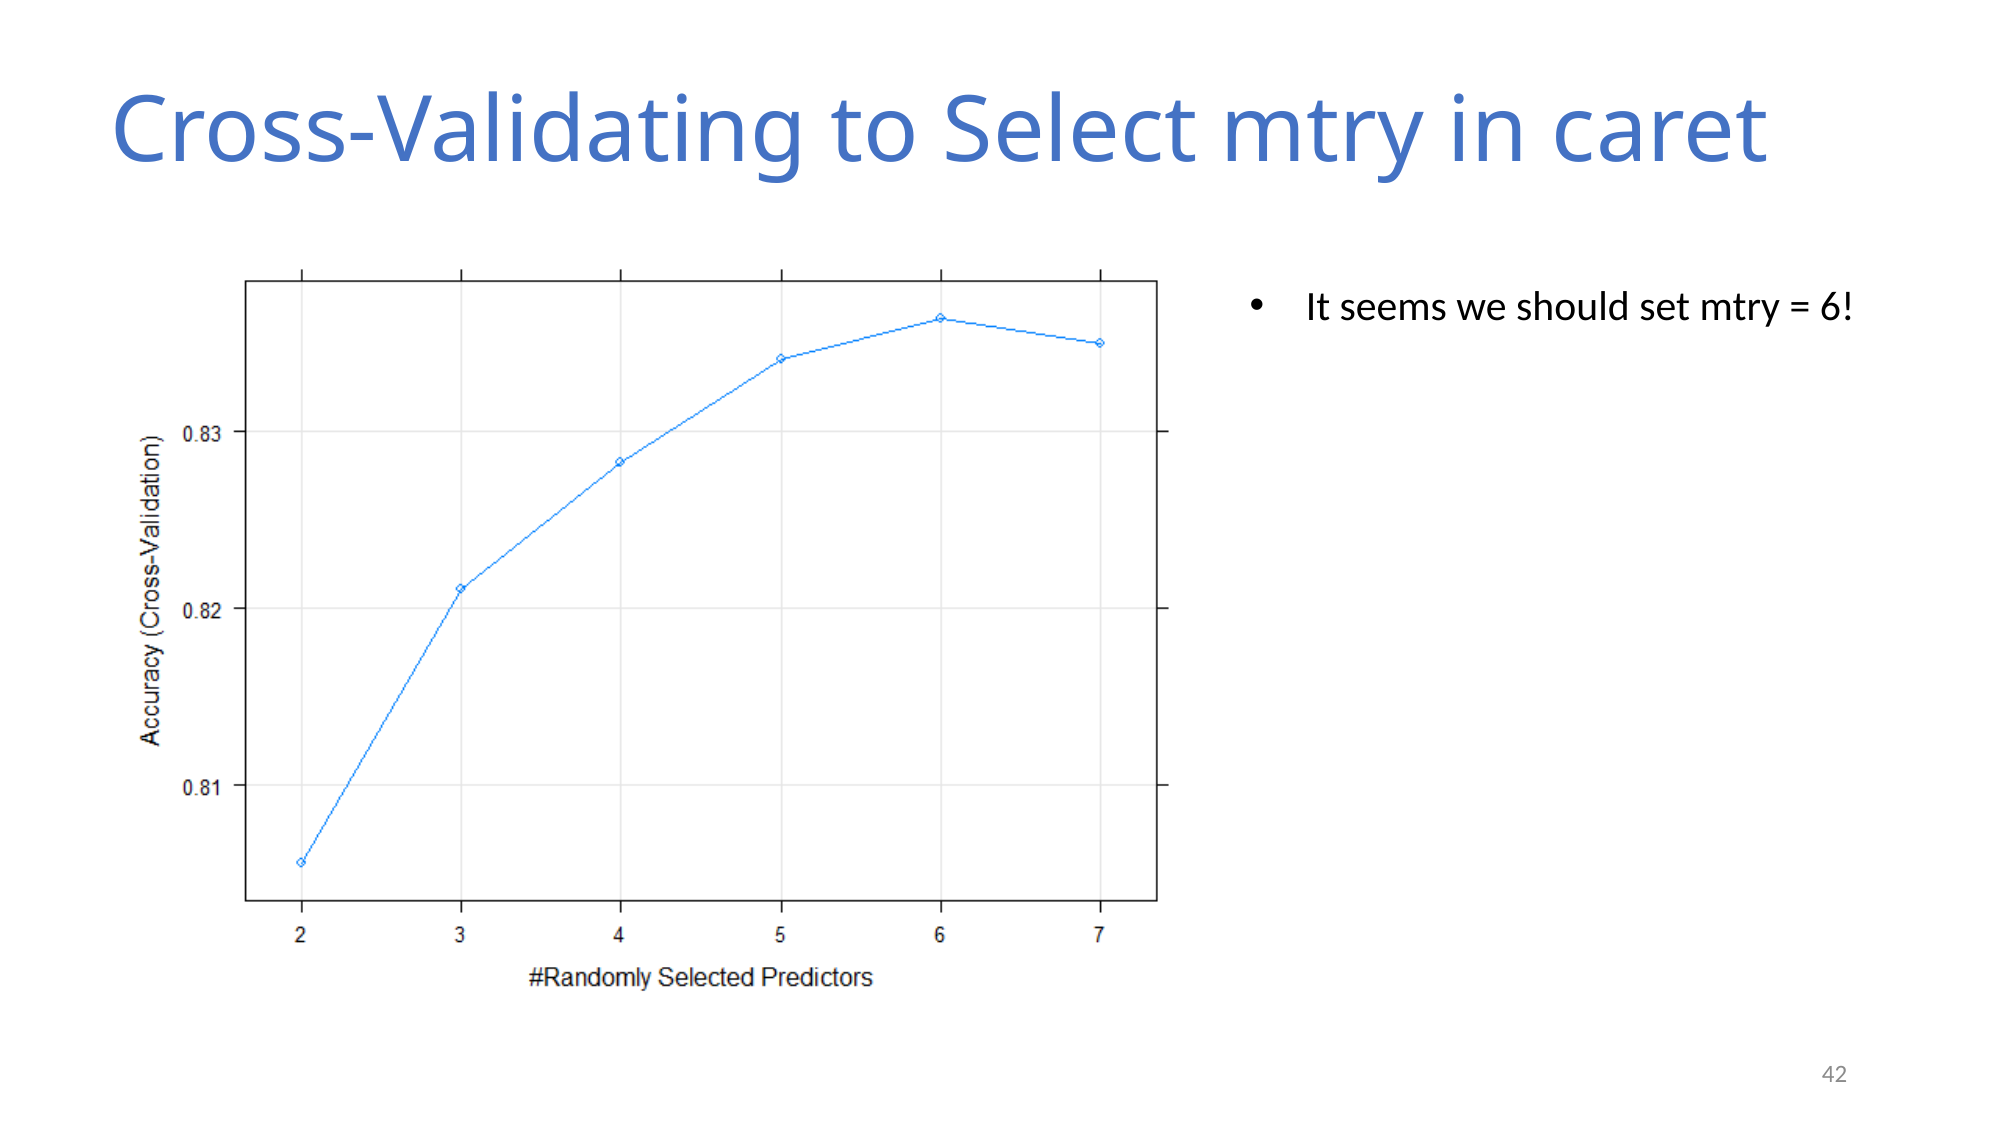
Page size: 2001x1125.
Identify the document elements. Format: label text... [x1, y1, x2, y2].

text_box It seems we should set mtry = 6! [1234, 271, 1910, 337]
slide_number 42 [1412, 1042, 1863, 1103]
picture [131, 218, 1197, 1002]
text_box Cross-Validating to Select mtry in caret [95, 39, 1793, 225]
